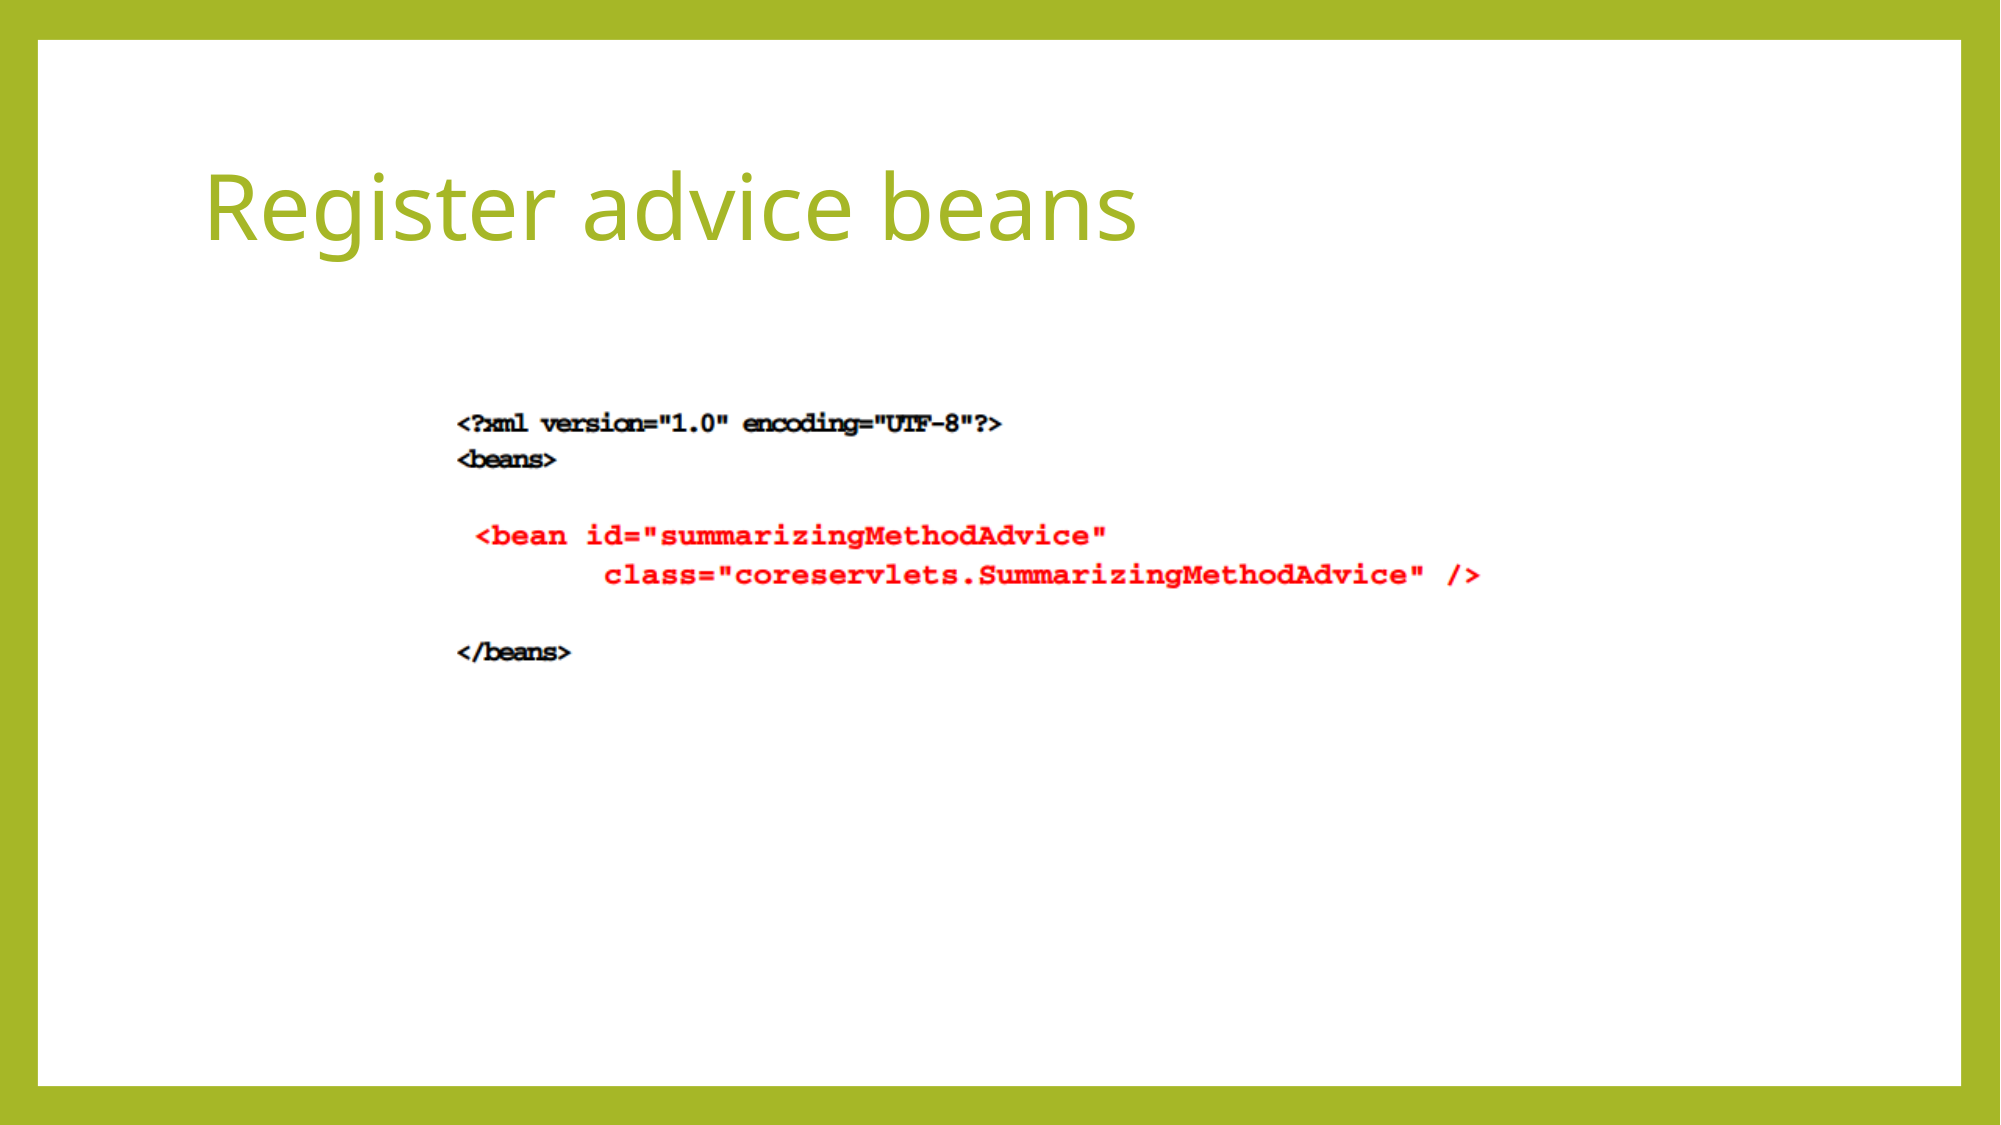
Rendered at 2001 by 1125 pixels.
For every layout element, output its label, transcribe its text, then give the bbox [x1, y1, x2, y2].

picture [456, 396, 1544, 729]
title Register advice beans [187, 99, 1808, 323]
